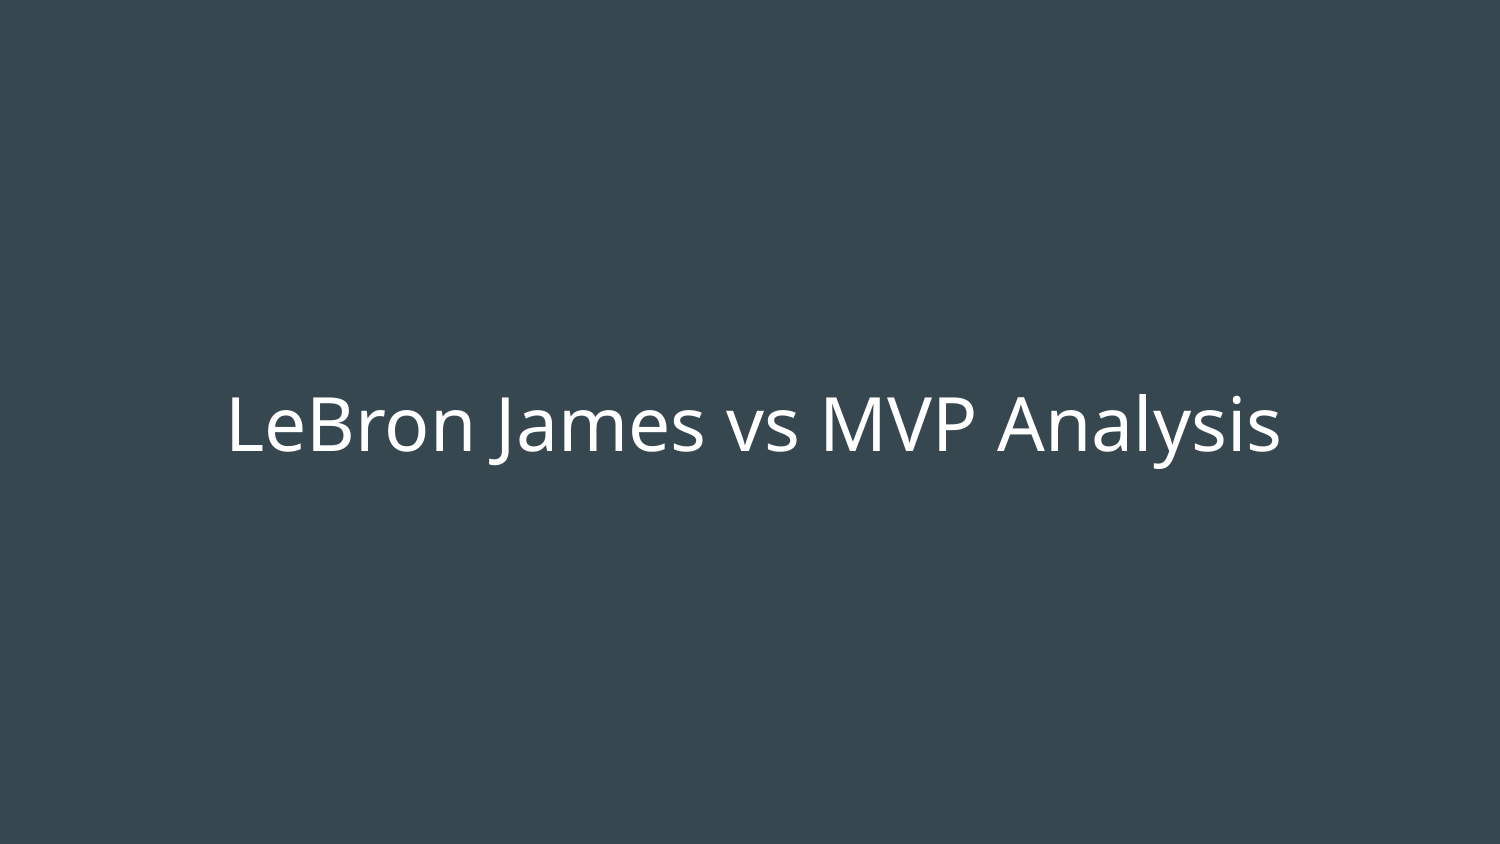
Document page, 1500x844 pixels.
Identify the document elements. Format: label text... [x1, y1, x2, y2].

title LeBron James vs MVP Analysis [110, 351, 1399, 493]
